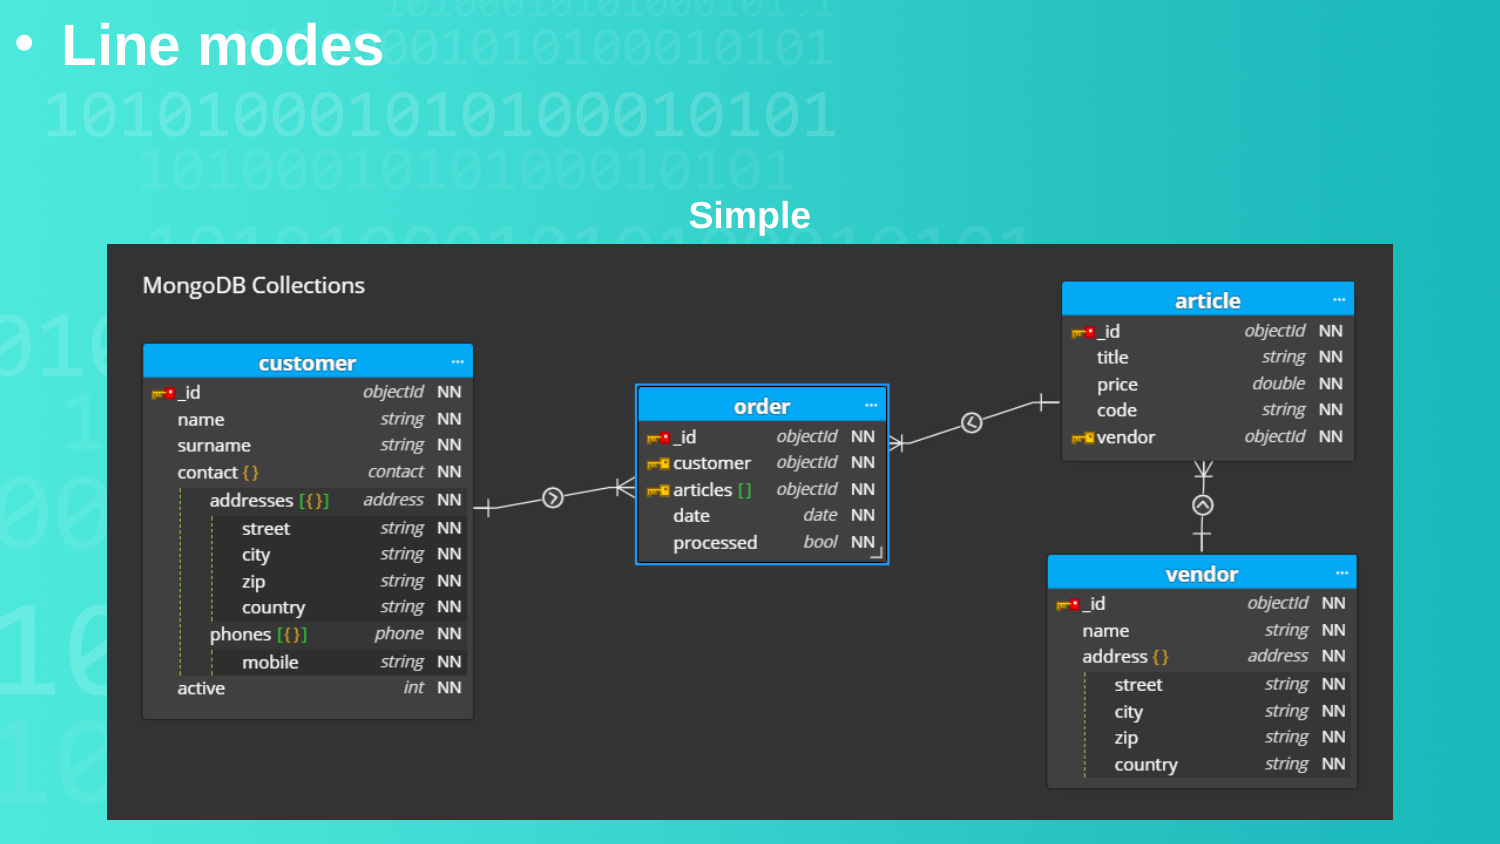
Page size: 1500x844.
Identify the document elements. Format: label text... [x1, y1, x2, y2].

text_box Line modes [0, 0, 443, 85]
text_box Simple [673, 184, 827, 243]
picture [0, 0, 1500, 844]
